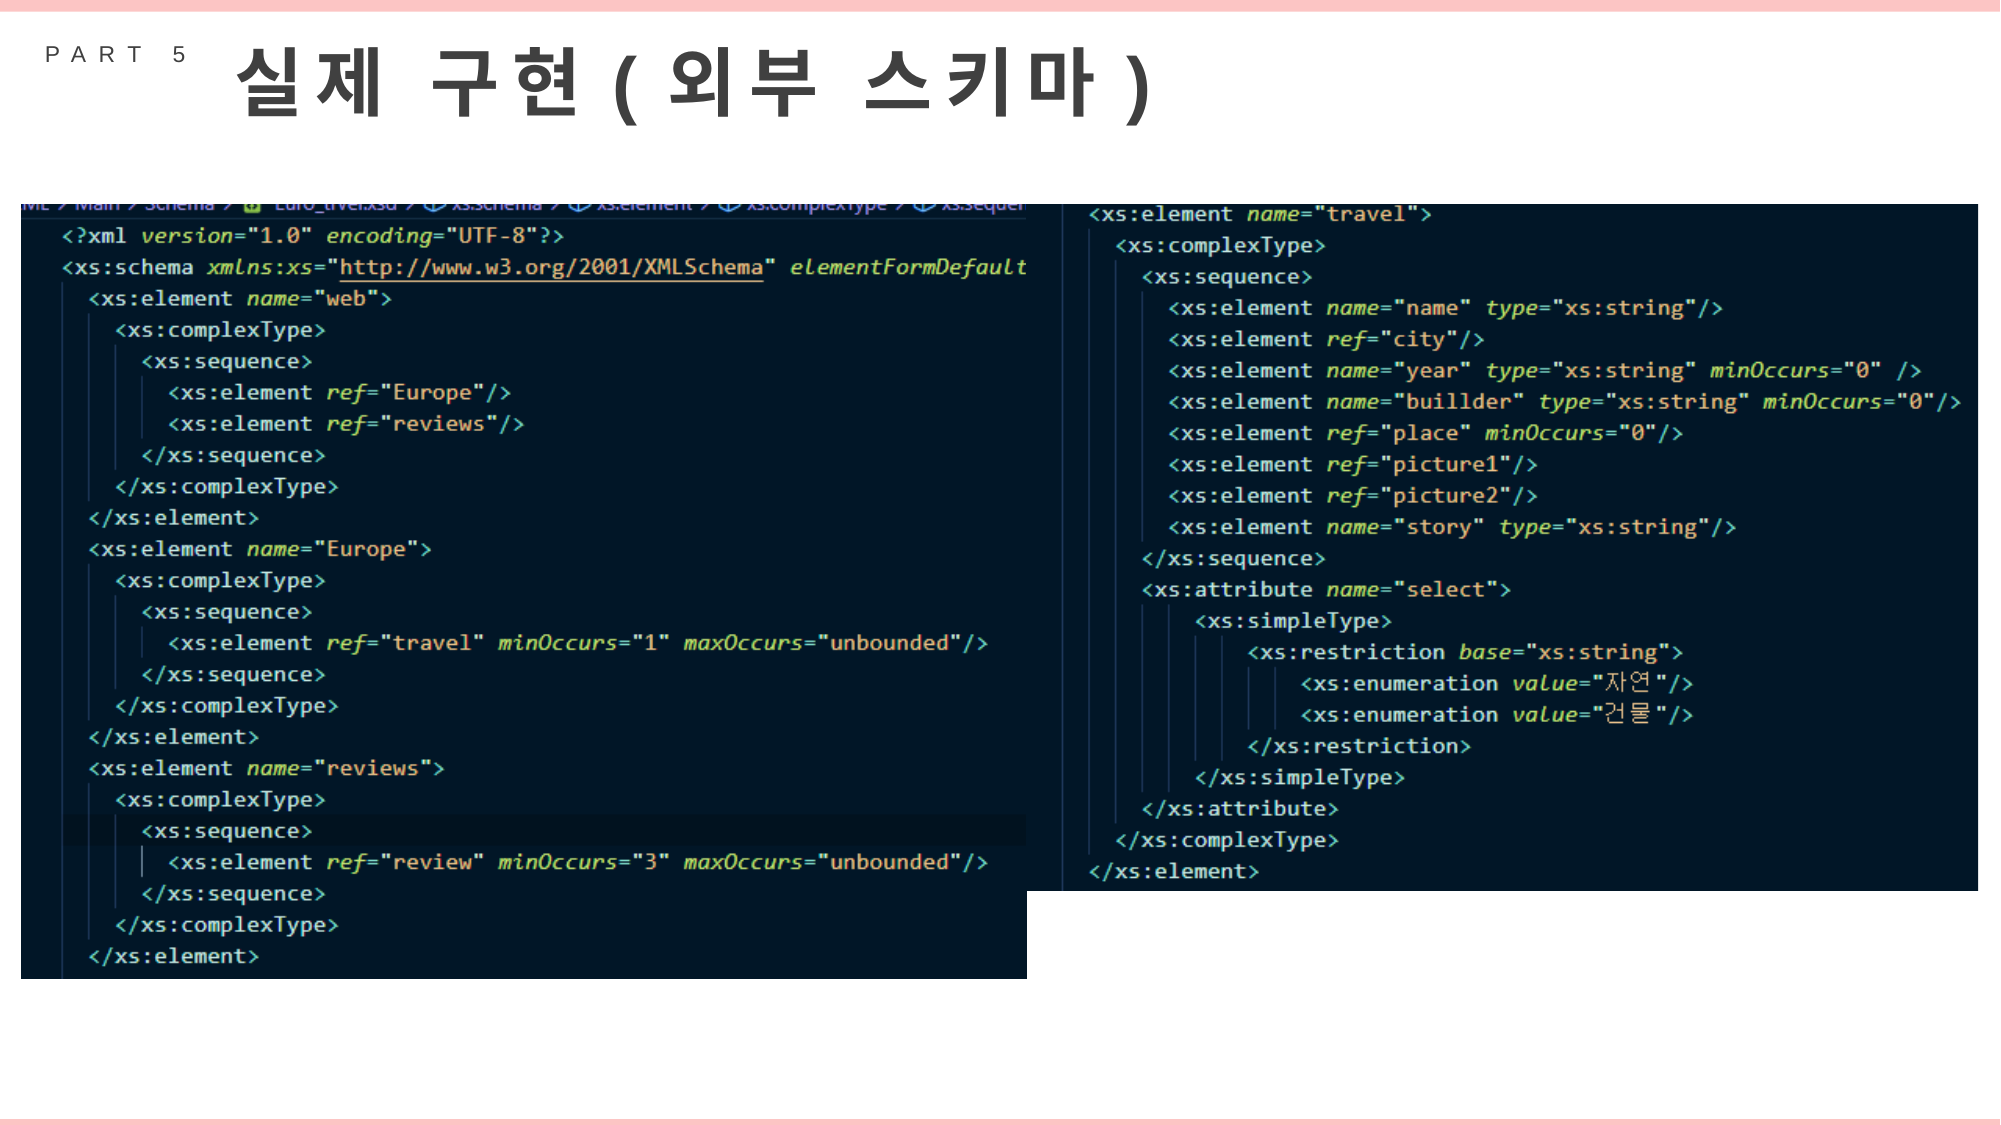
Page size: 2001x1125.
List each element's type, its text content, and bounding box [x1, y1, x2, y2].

text_box [0, 0, 2000, 13]
text_box [0, 1118, 2000, 1125]
picture [21, 204, 1979, 979]
text_box 실제 구현(외부 스키마) [219, 27, 1167, 133]
text_box PART 5 [30, 32, 201, 75]
